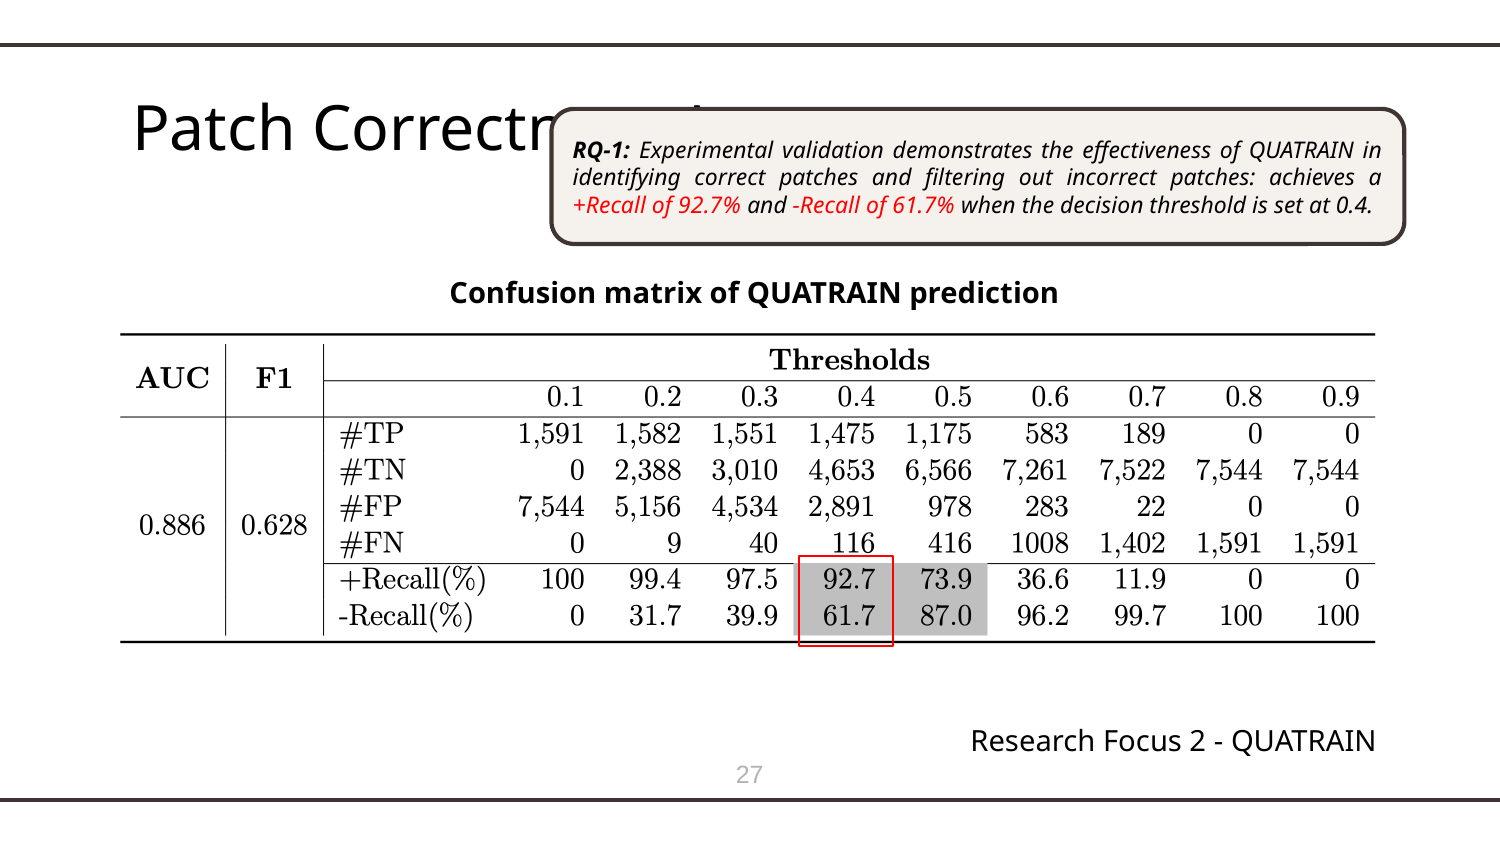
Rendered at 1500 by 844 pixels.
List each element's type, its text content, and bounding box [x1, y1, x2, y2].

slide_number 26 [581, 765, 919, 797]
title Patch Correctness Assessment [116, 72, 1383, 167]
text_box Research Focus 2 - QUATRAIN [116, 715, 1392, 765]
text_box RQ-1: Experimental validation demonstrates the effectiveness of QUATRAIN in identifying correct patches and filtering out incorrect patches: achieves a +Recall of 92.7% and -Recall of 61.7% when the decision threshold is set at 0.4. [549, 106, 1407, 247]
picture [116, 329, 1384, 647]
text_box Confusion matrix of QUATRAIN prediction [372, 266, 1137, 317]
